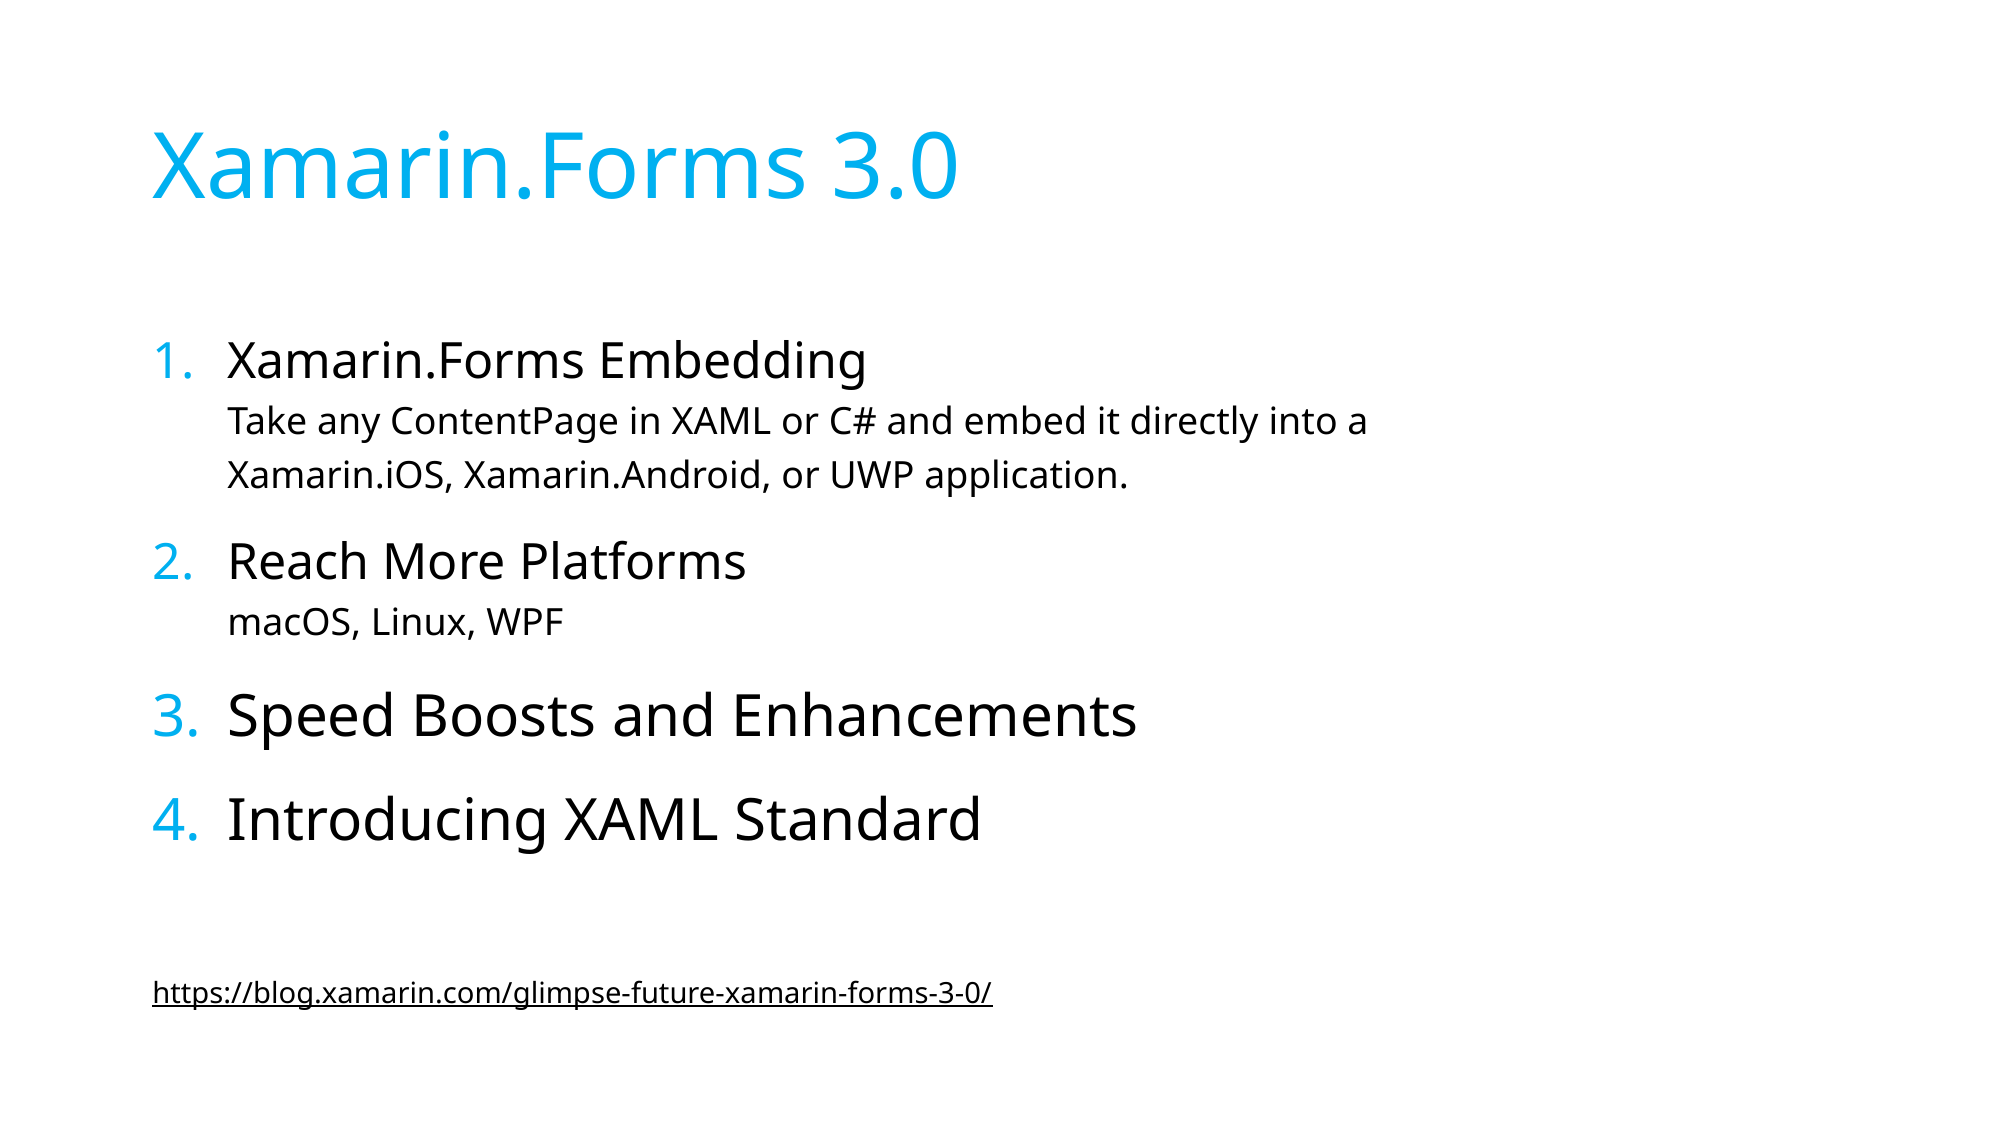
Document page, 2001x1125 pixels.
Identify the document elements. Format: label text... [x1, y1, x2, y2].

list Xamarin.Forms Embedding Take any ContentPage in XAML or C# and embed it directly into a Xamarin.iOS, Xamarin.Android, or UWP application. Reach More Platforms macOS, Linux, WPF Speed Boosts and Enhancements Introducing XAML Standard https://blog.xamarin.com/glimpse-future-xamarin-forms-3-0/ [137, 308, 1508, 1023]
title Xamarin.Forms 3.0 [137, 59, 1863, 278]
